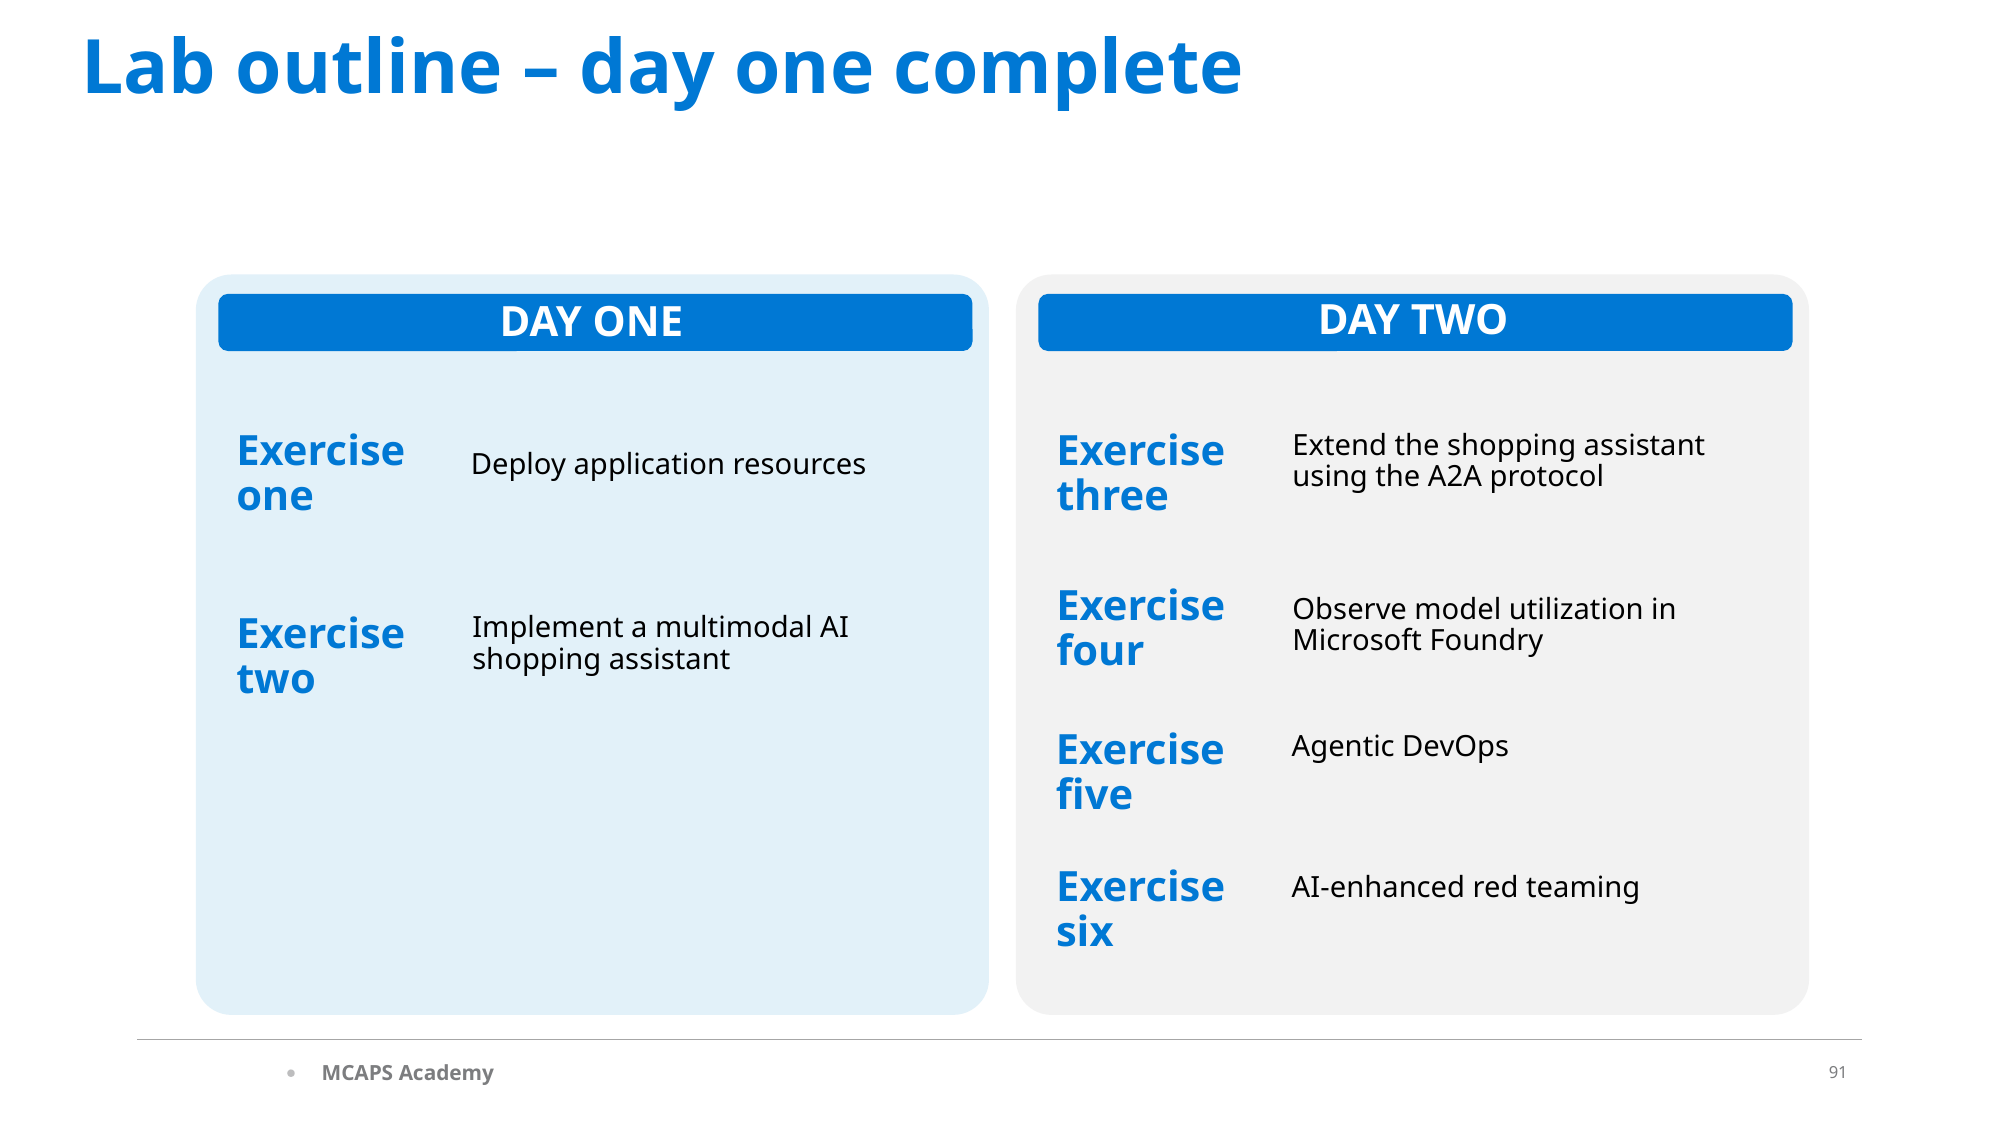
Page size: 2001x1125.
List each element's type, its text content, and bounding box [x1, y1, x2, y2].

list Observe model utilization in Microsoft Foundry [1292, 594, 1771, 711]
text_box AI-enhanced red teaming [1291, 872, 1770, 981]
list DAY TWO [1056, 298, 1771, 344]
list Exercise one [236, 429, 432, 585]
list Deploy application resources [470, 450, 949, 482]
list Agentic DevOps [1291, 731, 1770, 817]
text_box [194, 272, 991, 1017]
list Exercise three [1056, 429, 1252, 521]
list Exercise six [1055, 865, 1252, 957]
list Exercise four [1056, 584, 1252, 676]
text_box [216, 292, 975, 353]
text_box [1036, 292, 1795, 353]
list Implement a multimodal AI shopping assistant [472, 612, 951, 729]
list DAY ONE [234, 300, 949, 346]
title Lab outline – day one complete [80, 28, 1913, 217]
text_box Exercise five [1055, 728, 1252, 819]
text_box [1014, 272, 1811, 1017]
list Extend the shopping assistant using the A2A protocol [1292, 429, 1771, 494]
list Exercise two [236, 612, 432, 704]
slide_number 91 [1412, 1054, 1863, 1088]
